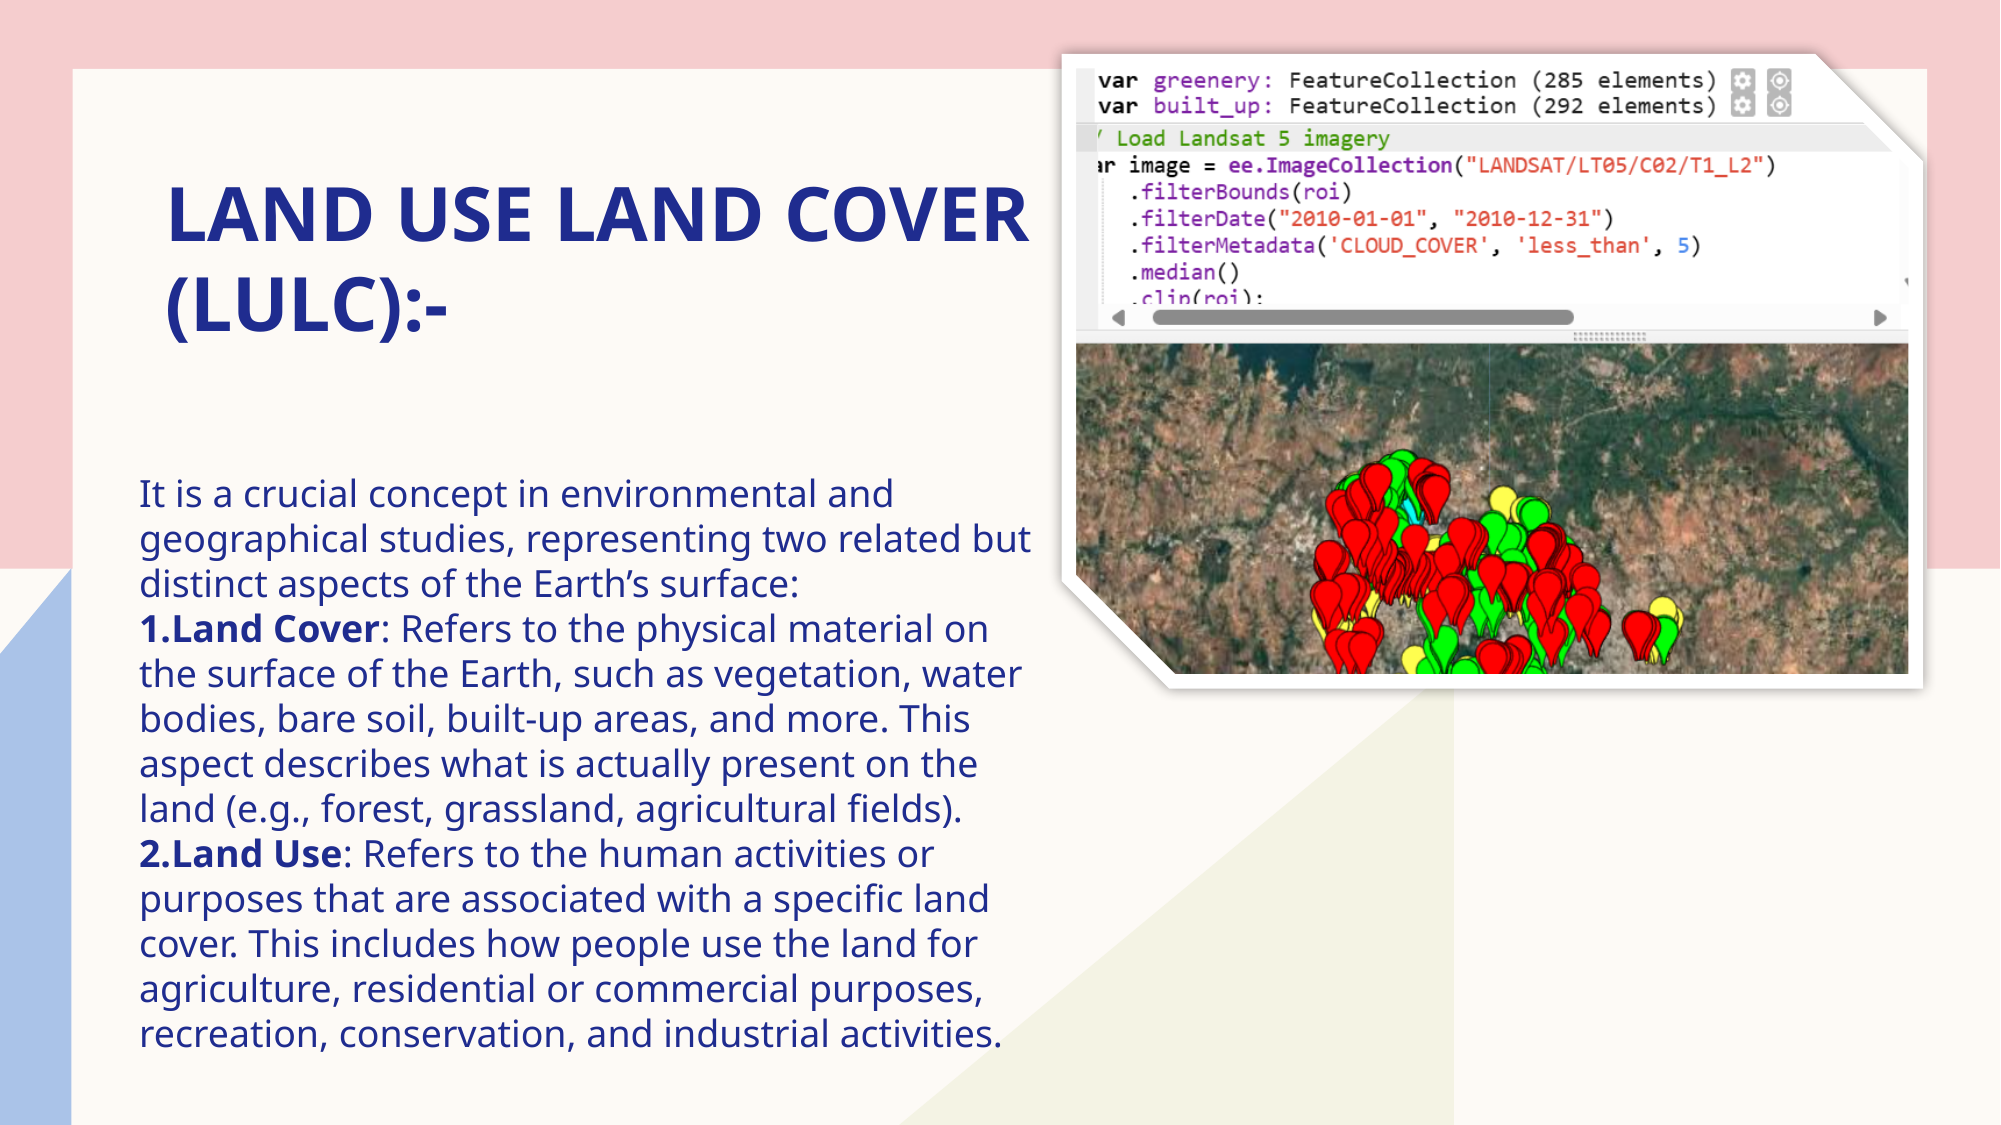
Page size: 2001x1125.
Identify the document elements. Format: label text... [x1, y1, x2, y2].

picture [1068, 61, 1916, 682]
list It is a crucial concept in environmental and geographical studies, representing two related but distinct aspects of the Earth’s surface: Land Cover: Refers to the physical material on the surface of the Earth, such as vegetation, water bodies, bare soil, built-up areas, and more. This aspect describes what is actually present on the land (e.g., forest, grassland, agricultural fields). Land Use: Refers to the human activities or purposes that are associated with a specific land cover. This includes how people use the land for agriculture, residential or commercial purposes, recreation, conservation, and industrial activities. [124, 469, 1069, 1064]
title Land use land cover (lulc):- [150, 173, 1052, 347]
